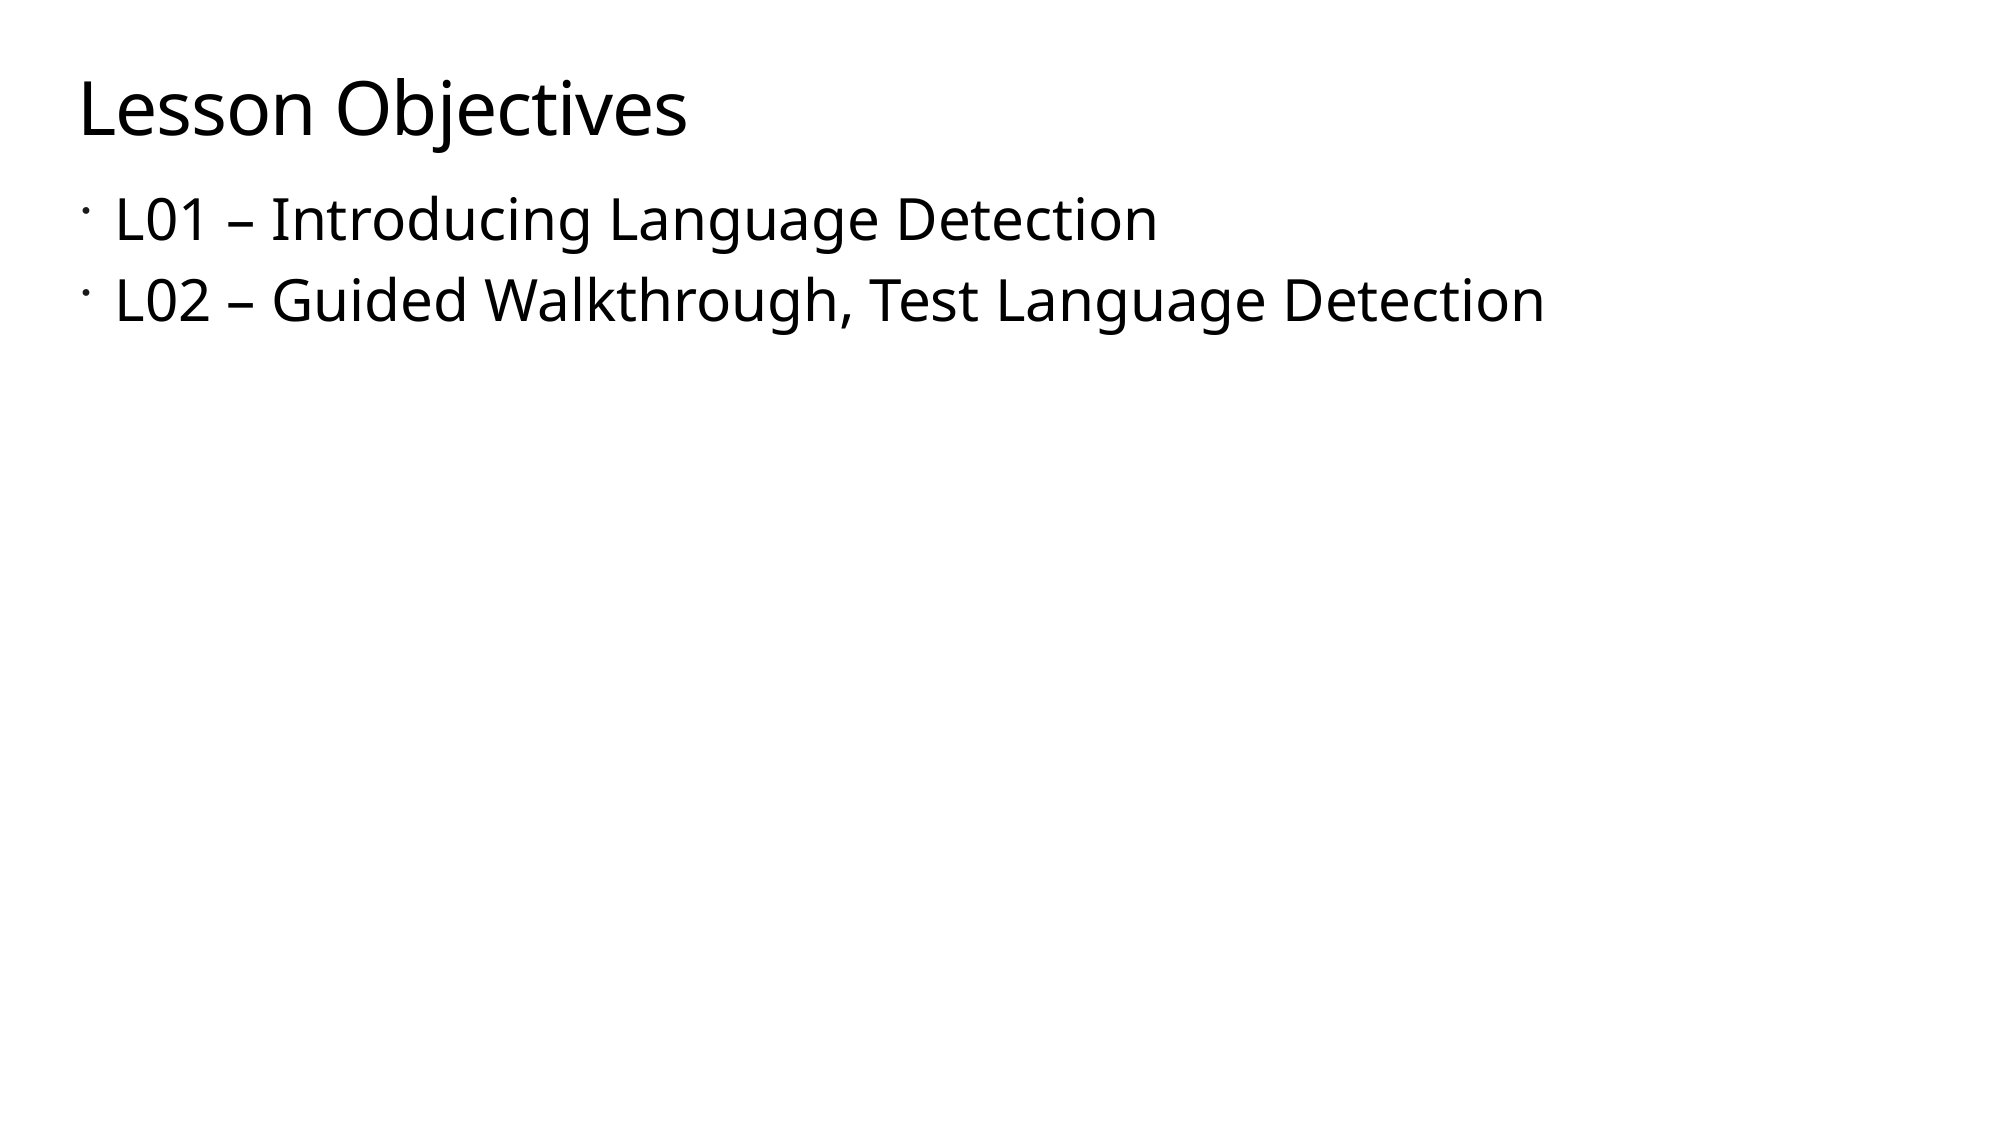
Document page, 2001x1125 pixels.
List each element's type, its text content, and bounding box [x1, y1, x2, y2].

title Lesson Objectives [77, 60, 1885, 152]
list L01 – Introducing Language Detection L02 – Guided Walkthrough, Test Language Detection [77, 181, 1885, 338]
